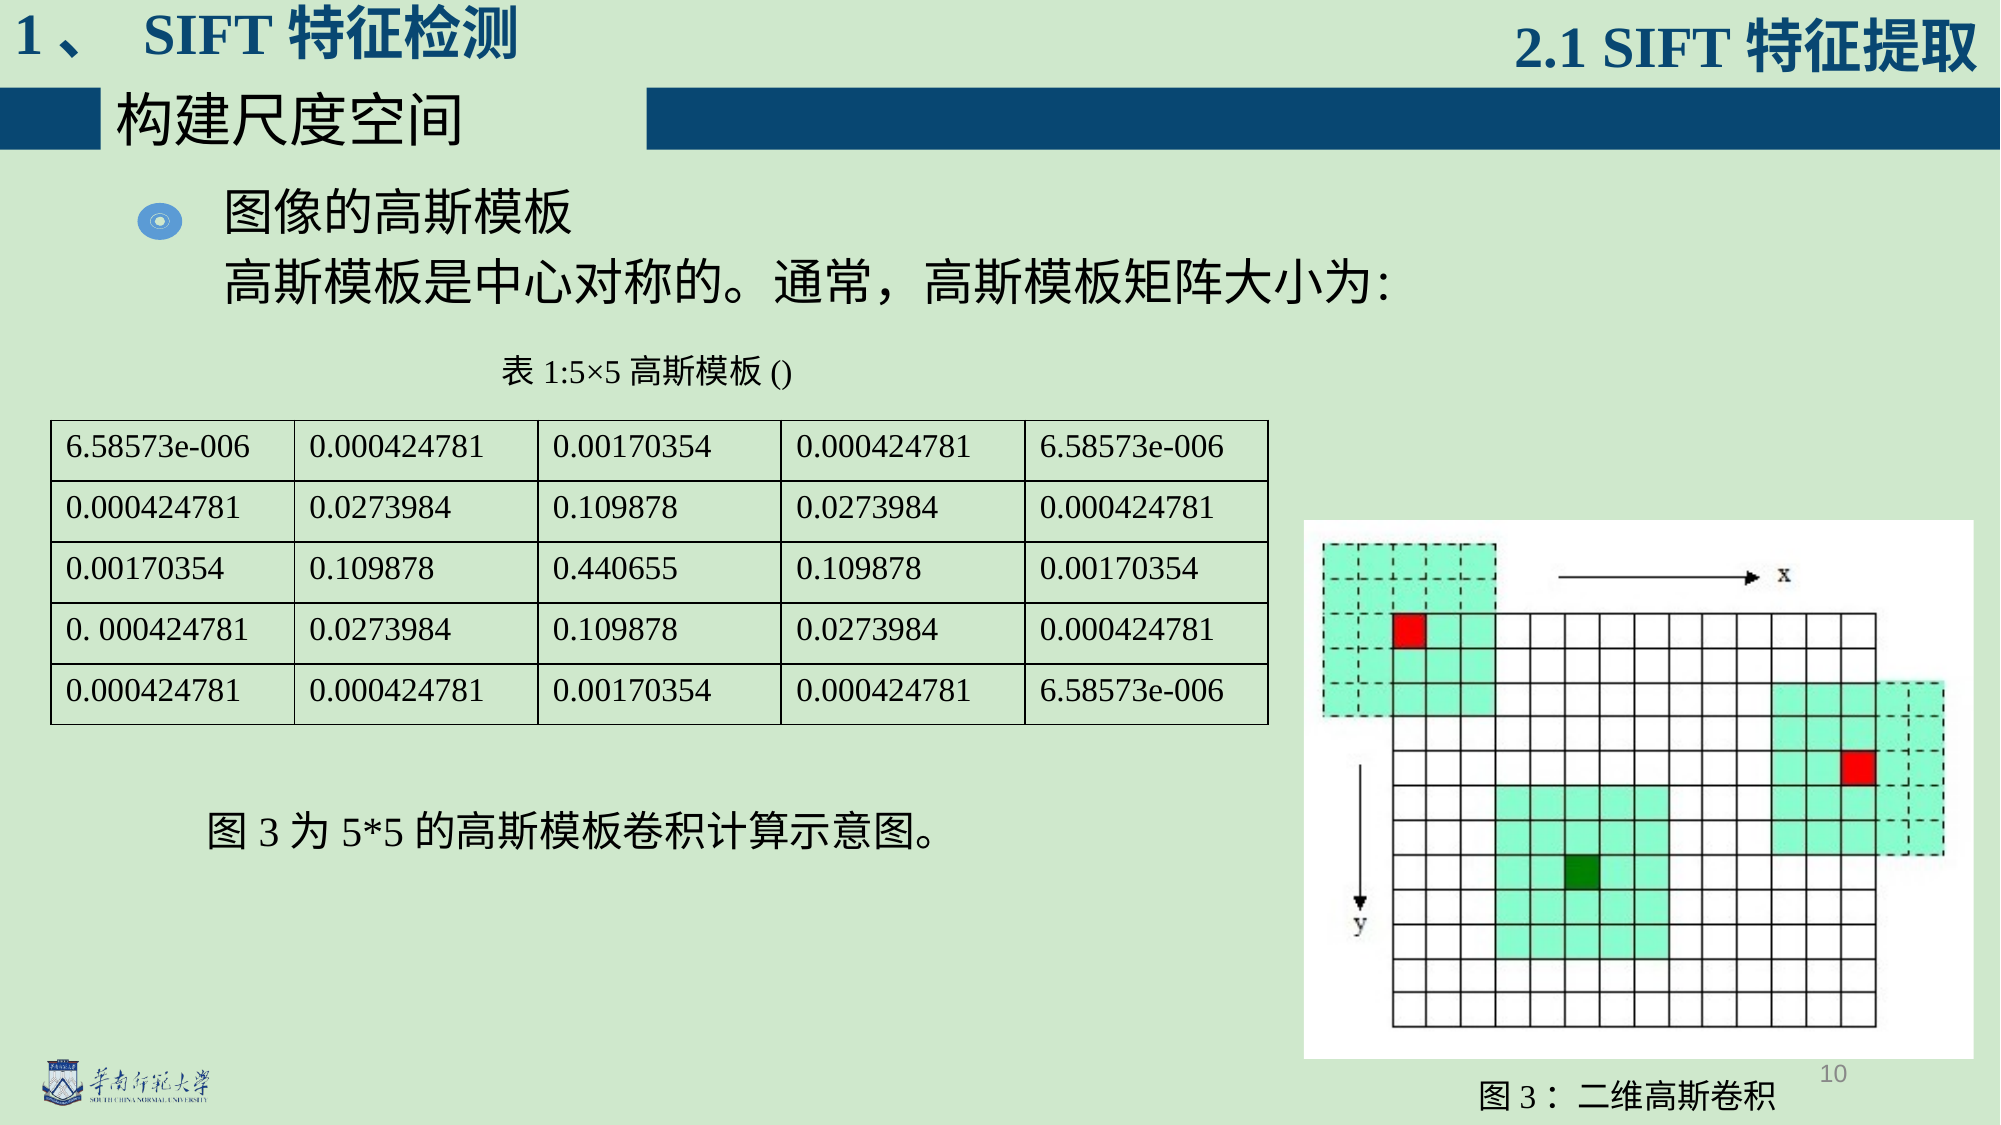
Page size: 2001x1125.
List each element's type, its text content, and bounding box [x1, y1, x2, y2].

table_cell 0.000424781 [52, 482, 294, 541]
text_box 图3：二维高斯卷积 [1463, 1067, 1792, 1123]
table_cell 0.109878 [539, 482, 780, 541]
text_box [0, 0, 2000, 162]
table_cell 0.440655 [539, 543, 780, 602]
table_cell 0.00170354 [1026, 543, 1267, 602]
table_cell 0.000424781 [782, 665, 1024, 724]
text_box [137, 202, 183, 241]
slide_number 10 [1412, 1066, 1863, 1103]
table_cell 0.000424781 [295, 665, 537, 724]
picture [40, 1058, 210, 1107]
table_cell 0. 000424781 [52, 604, 294, 663]
table_cell 0.0273984 [295, 482, 537, 541]
table_cell 0.0273984 [782, 482, 1024, 541]
table_cell 0.109878 [782, 543, 1024, 602]
table_header 6.58573e-006 [52, 421, 294, 480]
table_cell 0.109878 [539, 604, 780, 663]
table_header 6.58573e-006 [1026, 421, 1267, 480]
table_cell 0.000424781 [52, 665, 294, 724]
table_cell 0.000424781 [1026, 482, 1267, 541]
table_header 0.000424781 [295, 421, 537, 480]
picture [1303, 520, 1974, 1059]
text_box 图3为5*5的高斯模板卷积计算示意图。 [191, 797, 972, 863]
table_cell 0.0273984 [782, 604, 1024, 663]
table_cell 0.000424781 [1026, 604, 1267, 663]
table_header 0.000424781 [782, 421, 1024, 480]
table_cell 0.00170354 [539, 665, 780, 724]
text_box 图像的高斯模板 [209, 179, 1503, 264]
table_cell 0.00170354 [52, 543, 294, 602]
table_cell 6.58573e-006 [1026, 665, 1267, 724]
table_cell 0.0273984 [295, 604, 537, 663]
table_header 0.00170354 [539, 421, 780, 480]
table_cell 0.109878 [295, 543, 537, 602]
